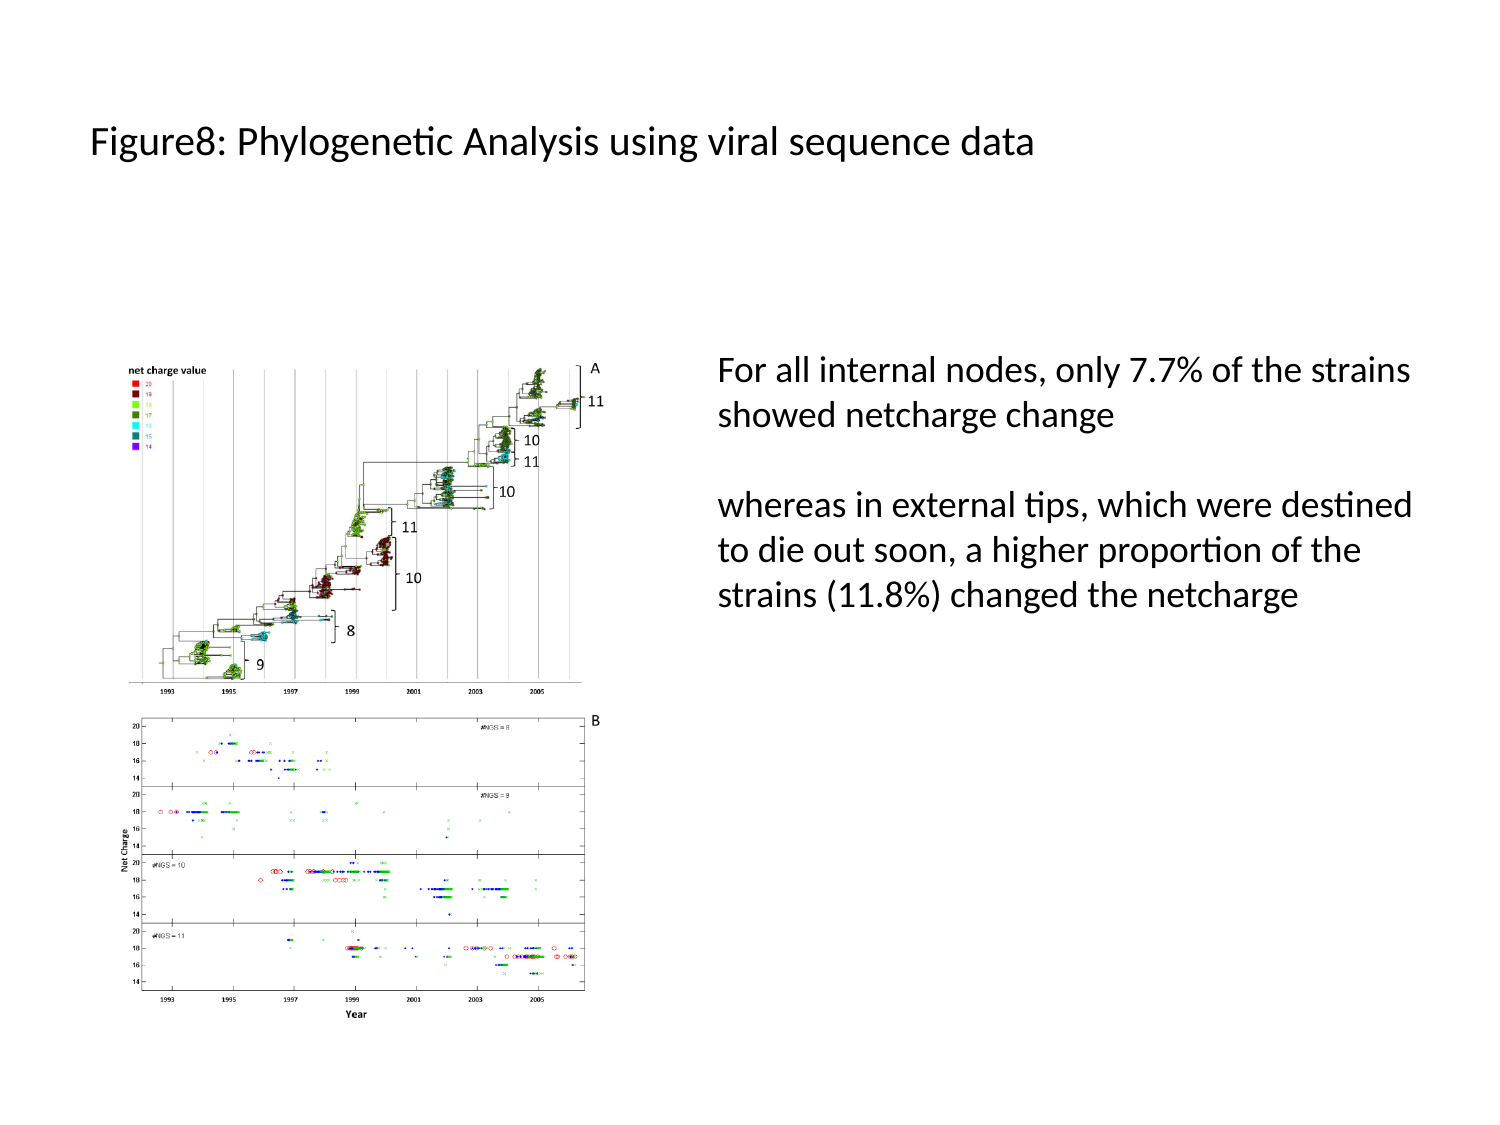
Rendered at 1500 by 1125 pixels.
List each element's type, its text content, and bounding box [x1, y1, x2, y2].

text_box For all internal nodes, only 7.7% of the strains showed netcharge change whereas in external tips, which were destined to die out soon, a higher proportion of the strains (11.8%) changed the netcharge [702, 338, 1453, 623]
title Figure8: Phylogenetic Analysis using viral sequence data [75, 45, 1425, 233]
picture [52, 254, 668, 1125]
